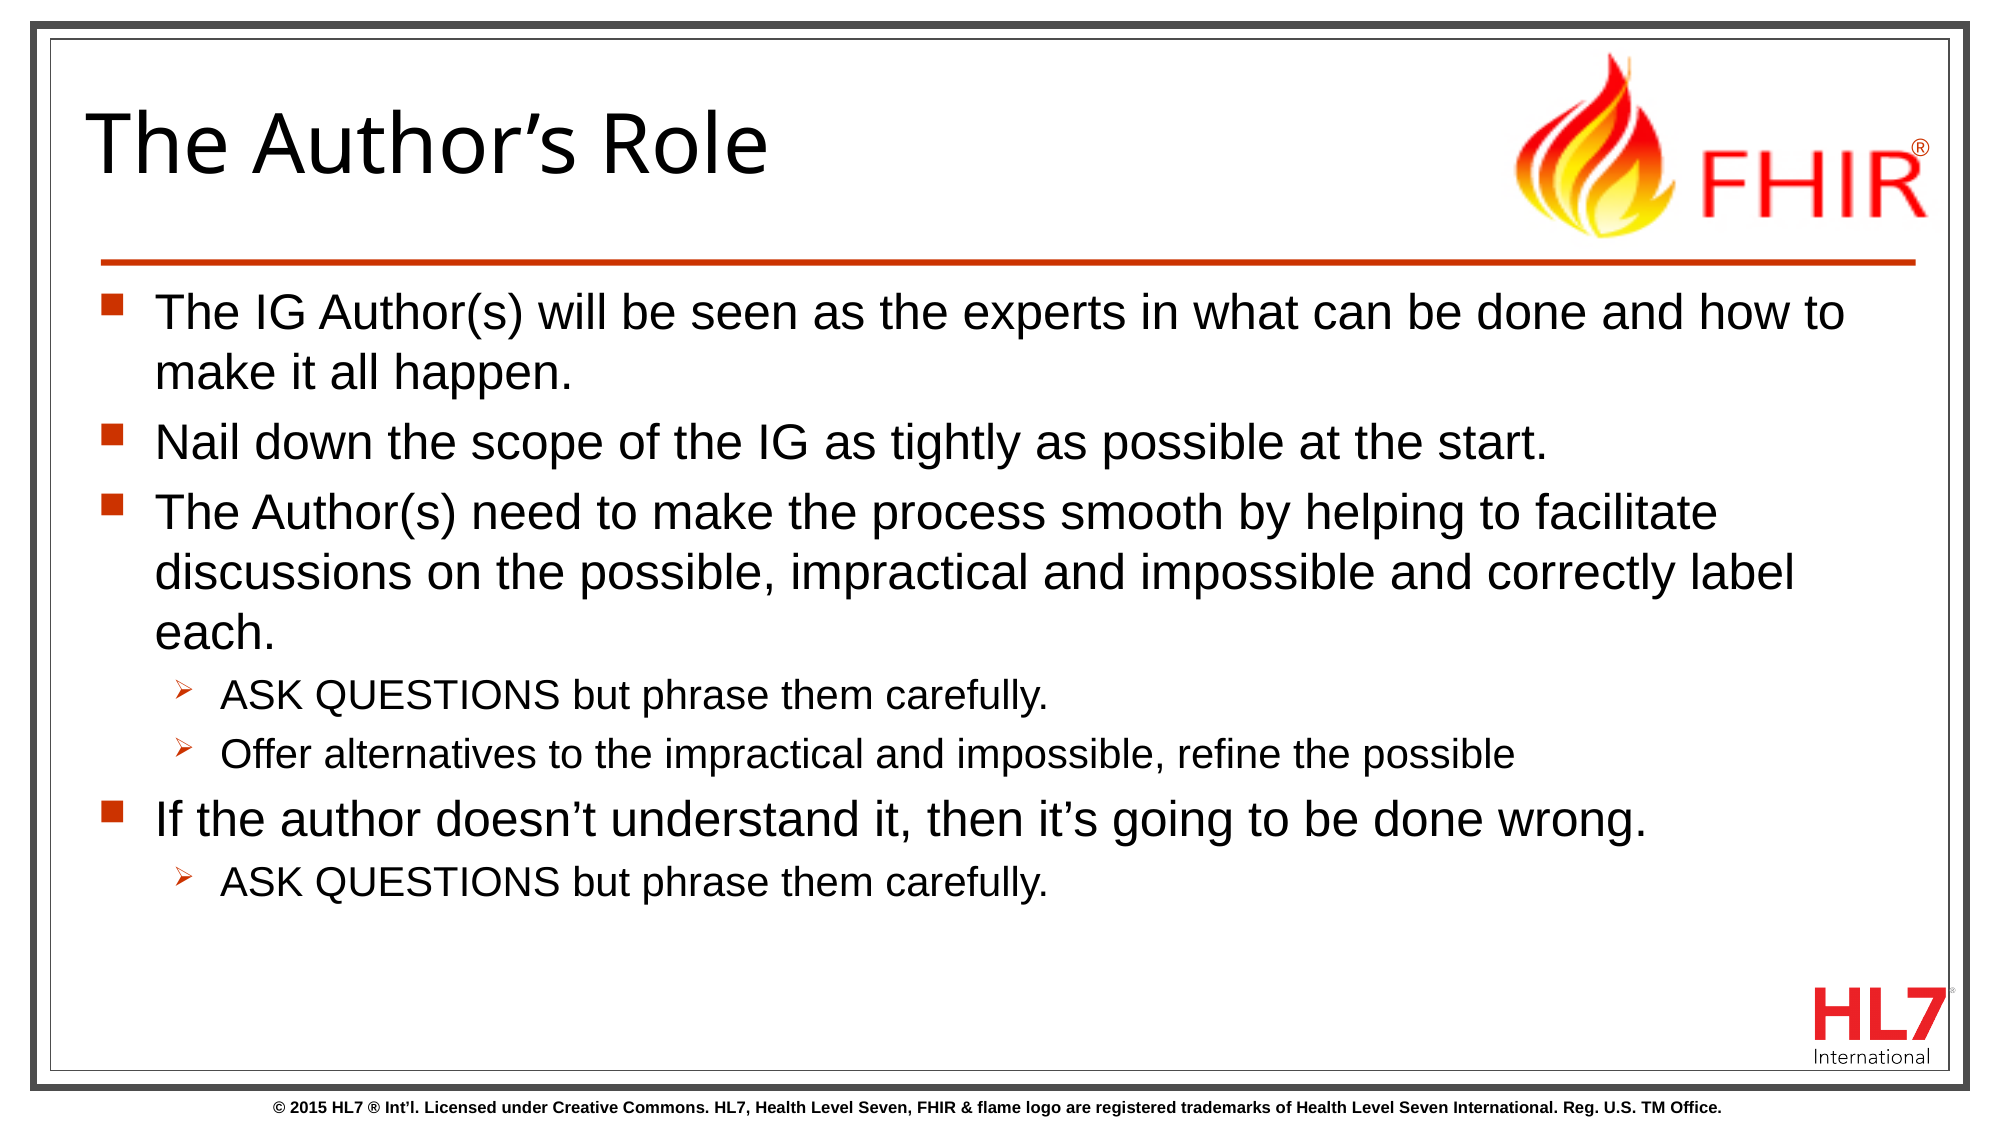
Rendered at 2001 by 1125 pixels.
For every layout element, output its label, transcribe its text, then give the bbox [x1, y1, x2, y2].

picture [1498, 42, 1944, 249]
title The Author’s Role [70, 54, 1504, 244]
list The IG Author(s) will be seen as the experts in what can be done and how to make it all happen. Nail down the scope of the IG as tightly as possible at the start. The Author(s) need to make the process smooth by helping to facilitate discussions on the possible, impractical and impossible and correctly label each. ASK QUESTIONS but phrase them carefully. Offer alternatives to the impractical and impossible, refine the possible If the author doesn’t understand it, then it’s going to be done wrong. ASK QUESTIONS but phrase them carefully. [83, 272, 1917, 1031]
picture [1771, 937, 1999, 1114]
